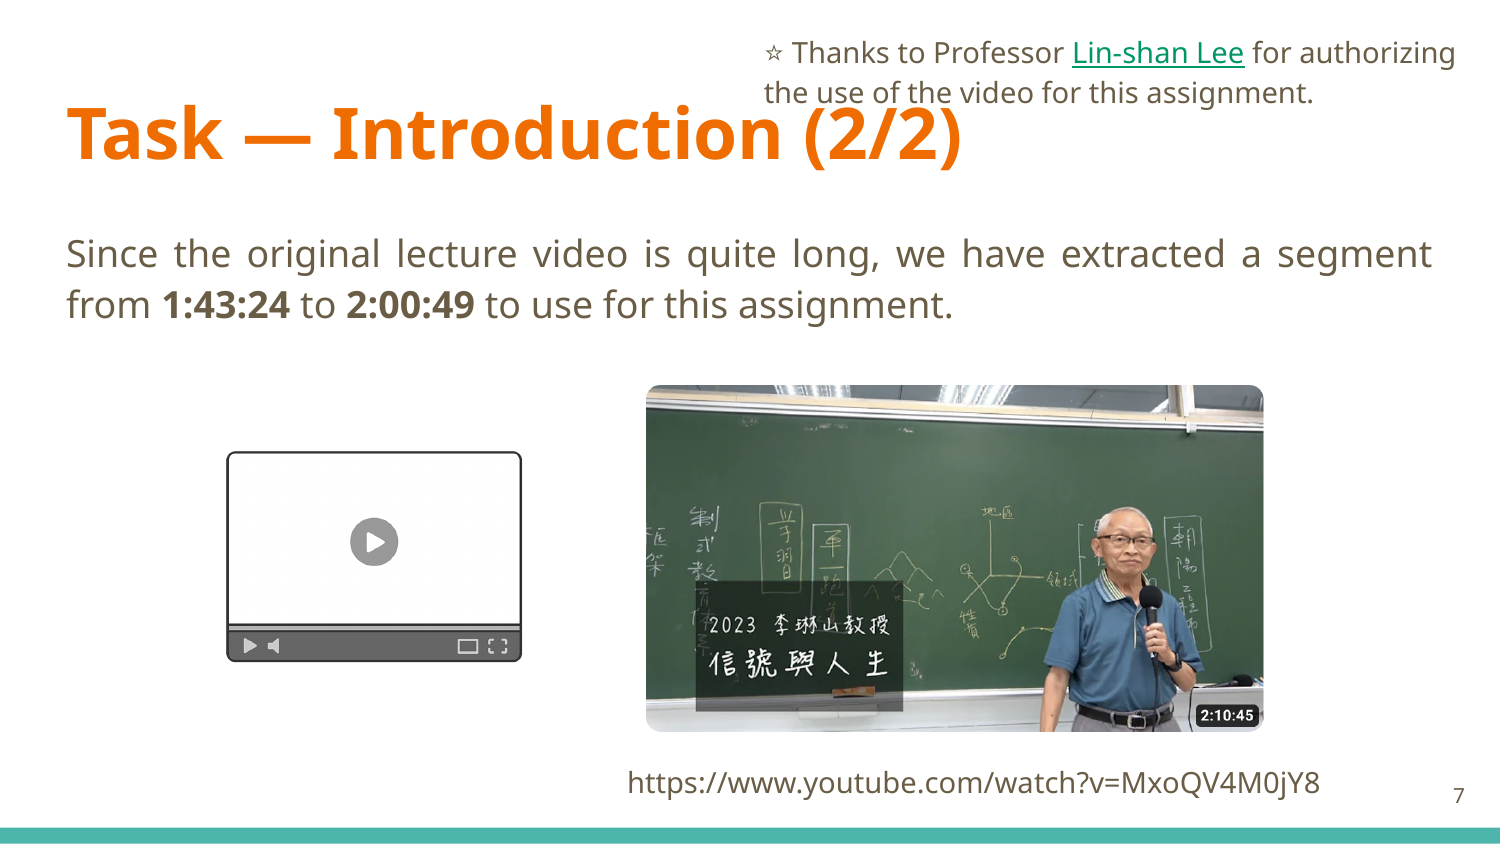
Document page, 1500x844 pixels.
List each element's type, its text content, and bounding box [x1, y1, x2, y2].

text_box https://www.youtube.com/watch?v=MxoQV4M0jY8 [611, 749, 1355, 815]
slide_number ‹#› [1389, 764, 1480, 830]
picture [193, 421, 554, 692]
picture [641, 376, 1273, 737]
text_box ⭐ Thanks to Professor Lin-shan Lee for authorizing the use of the video for this assignment. [748, 19, 1498, 124]
title Task — Introduction (2/2) [51, 72, 1449, 189]
list Since the original lecture video is quite long, we have extracted a segment from 1:43:24 to 2:00:49 to use for this assignment. [51, 207, 1449, 750]
